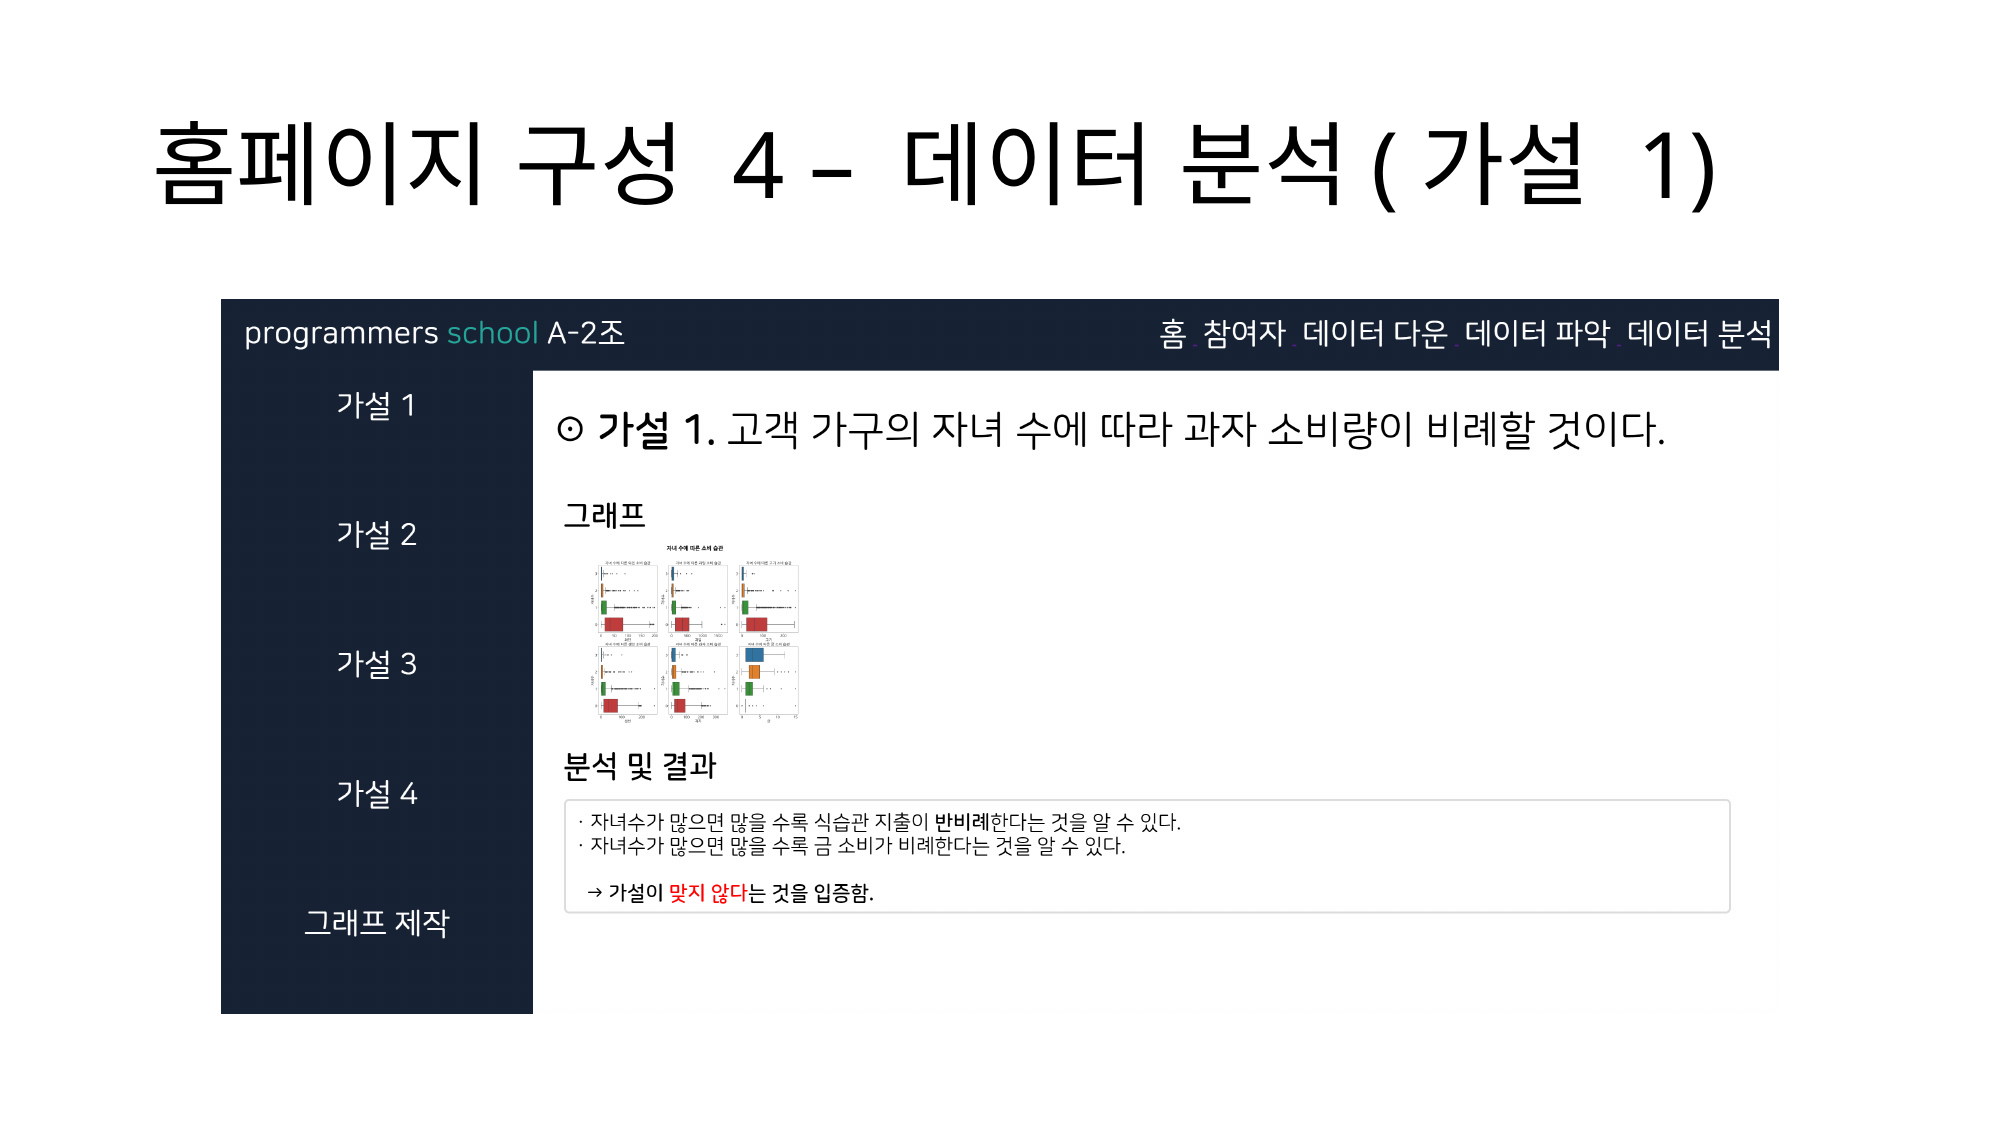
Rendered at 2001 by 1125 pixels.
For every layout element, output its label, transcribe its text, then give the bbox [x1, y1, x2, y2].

title 홈페이지 구성 4 – 데이터 분석(가설 1) [137, 59, 1863, 278]
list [221, 299, 1779, 1014]
